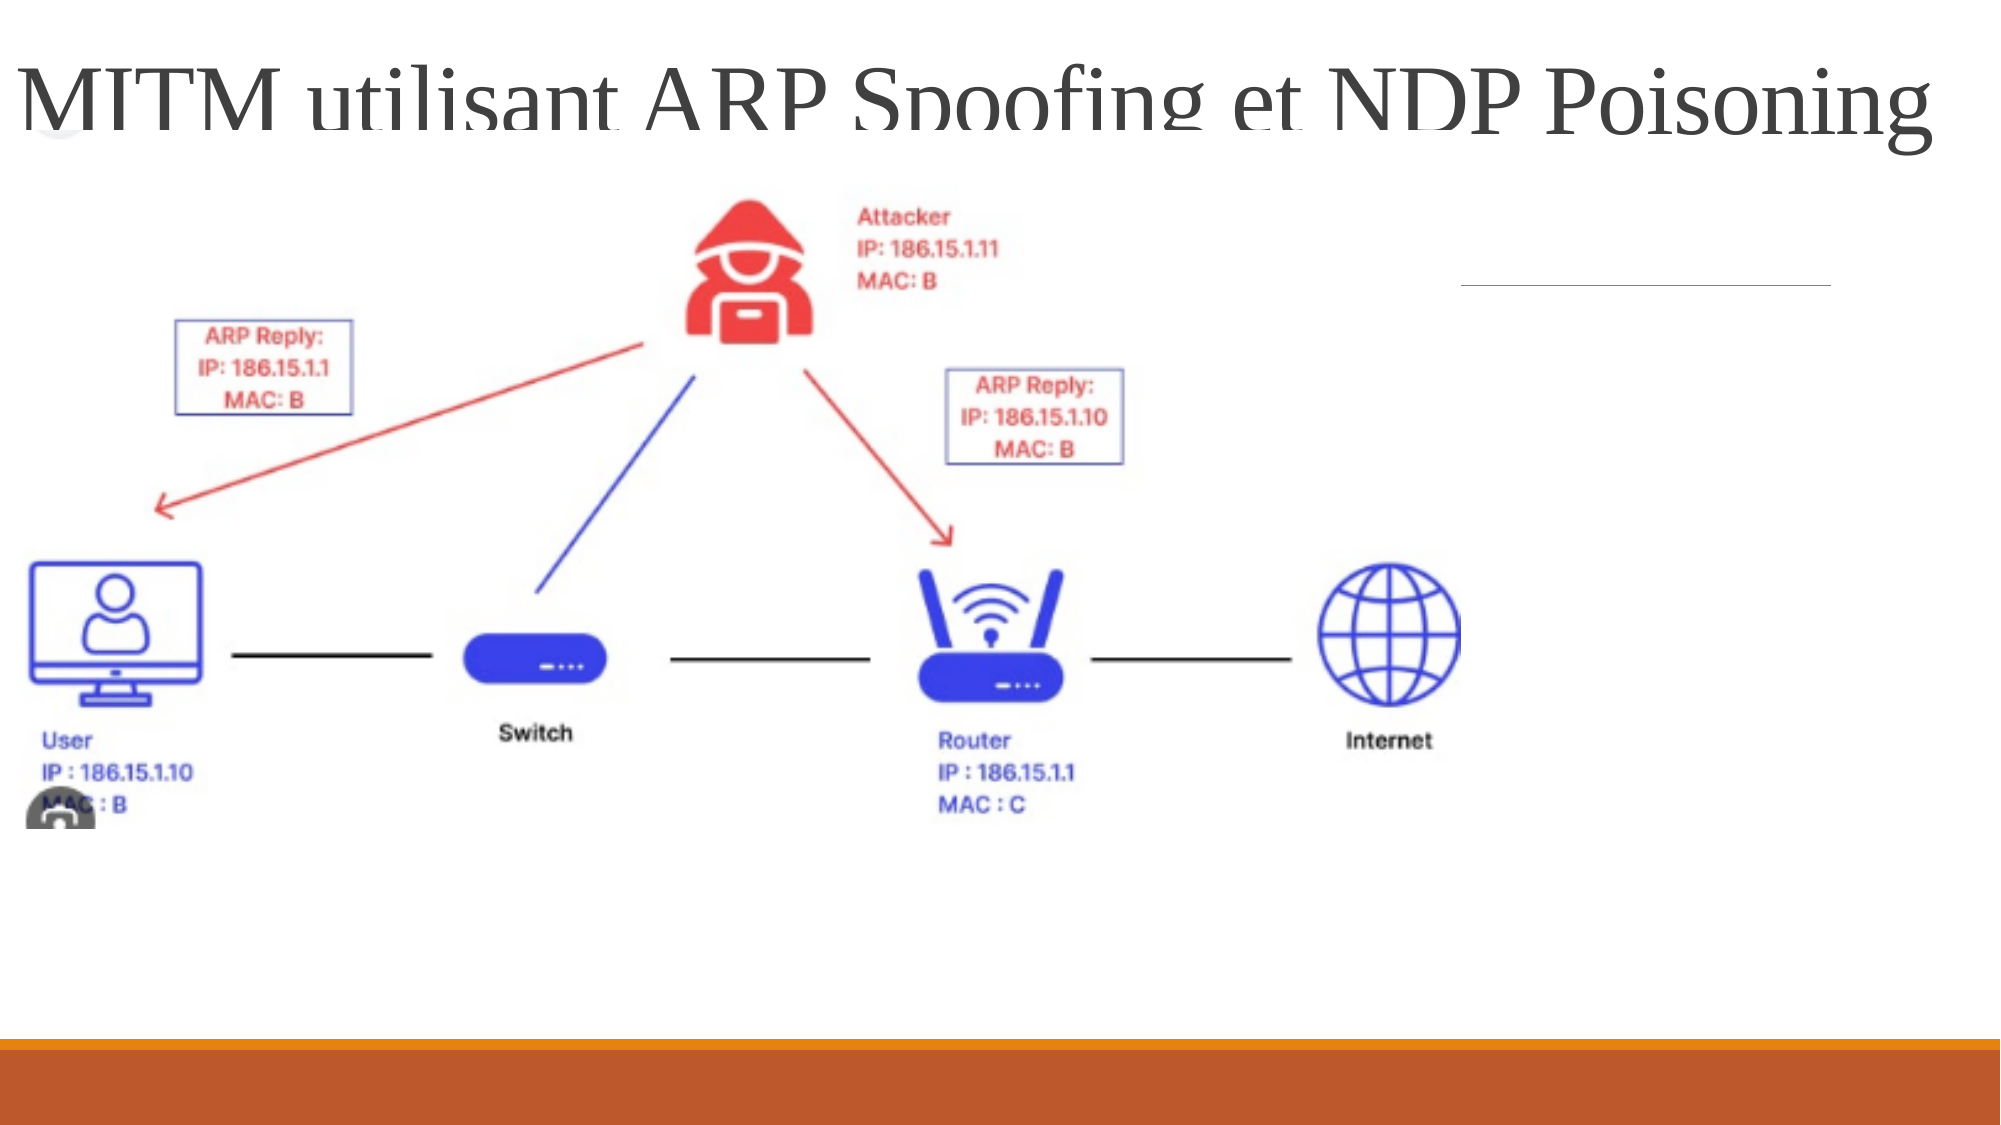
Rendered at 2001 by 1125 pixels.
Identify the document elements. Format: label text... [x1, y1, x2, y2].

title MITM utilisant ARP Spoofing et NDP Poisoning [0, 0, 2000, 163]
list [130, 302, 1830, 1062]
picture [17, 130, 1461, 830]
